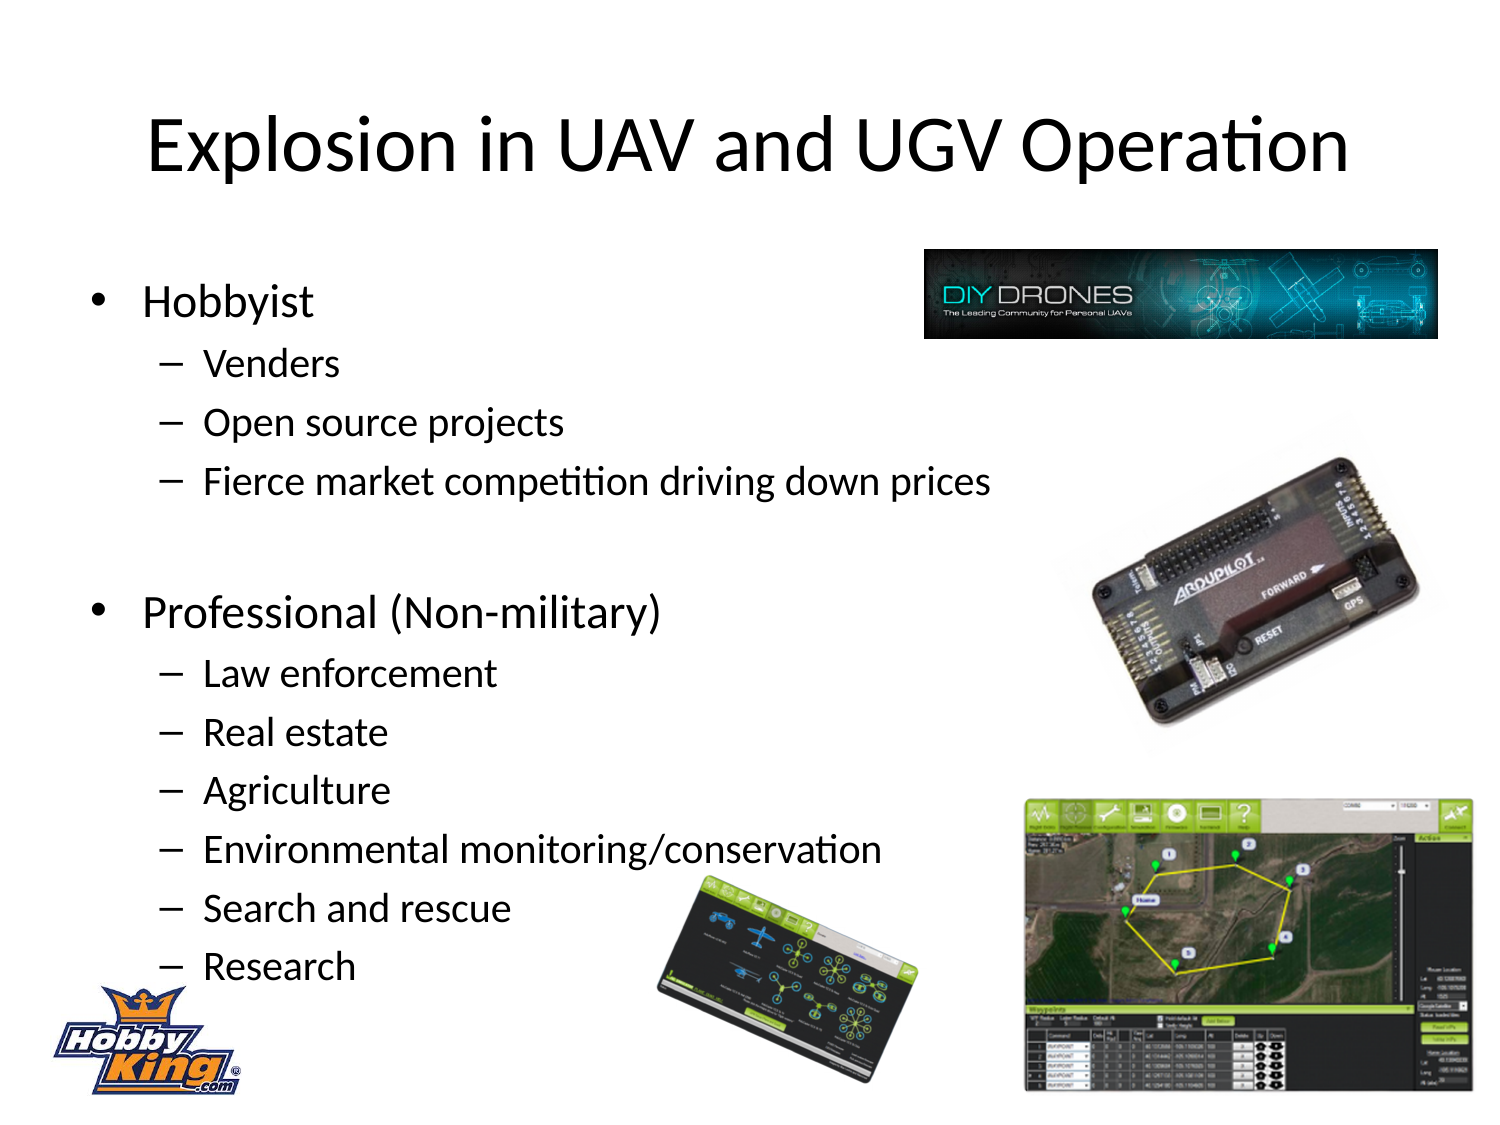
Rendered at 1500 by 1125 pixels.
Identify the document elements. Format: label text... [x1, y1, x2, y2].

list Hobbyist Venders Open source projects Fierce market competition driving down prices Professional (Non-military) Law enforcement Real estate Agriculture Environmental monitoring/conservation Search and rescue Research [75, 262, 1425, 1005]
picture [1017, 787, 1482, 1101]
title Explosion in UAV and UGV Operation [75, 45, 1425, 233]
picture [649, 866, 927, 1092]
picture [1344, 335, 1369, 339]
picture [1052, 410, 1448, 757]
picture [924, 249, 1438, 339]
picture [1232, 335, 1266, 339]
picture [49, 982, 242, 1096]
